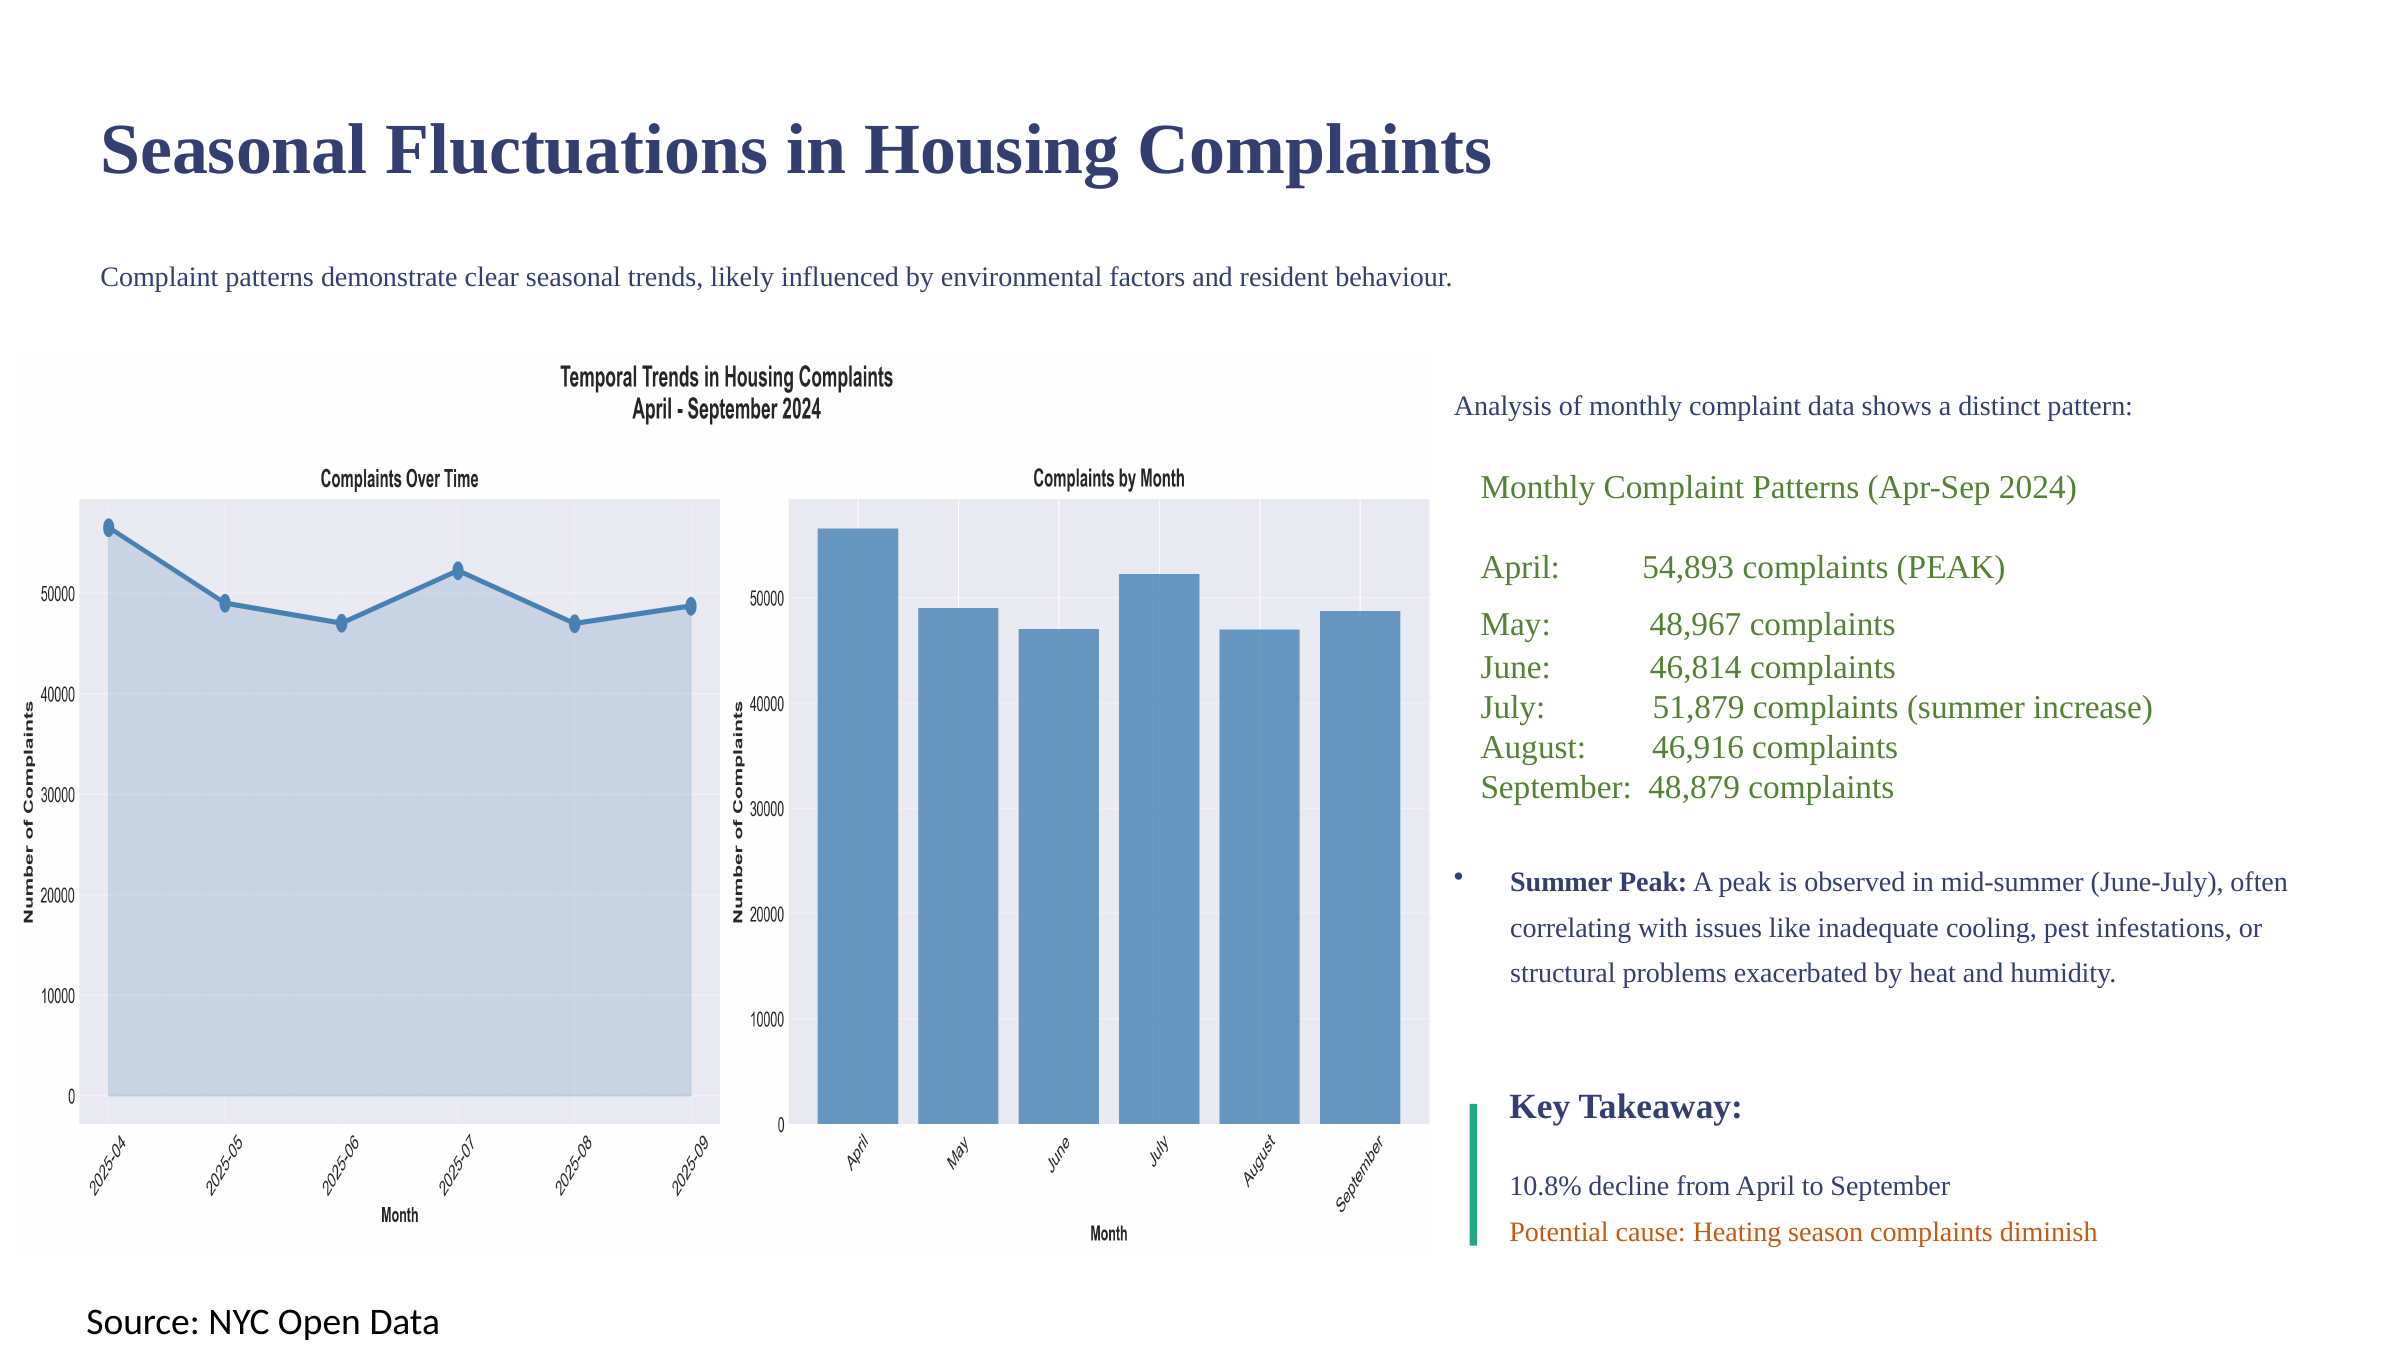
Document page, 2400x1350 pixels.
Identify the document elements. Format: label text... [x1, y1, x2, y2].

text_box Monthly Complaint Patterns (Apr-Sep 2024) April: 54,893 complaints (PEAK) May: 48,967 complaints June: 46,814 complaints July: 51,879 complaints (summer increase) August: 46,916 complaints September: 48,879 complaints [1465, 458, 2291, 813]
text_box Complaint patterns demonstrate clear seasonal trends, likely influenced by environmental factors and resident behaviour. [100, 246, 2298, 293]
text_box Seasonal Fluctuations in Housing Complaints [100, 97, 2169, 189]
text_box [1469, 1103, 1478, 1246]
text_box Summer Peak: A peak is observed in mid-summer (June-July), often correlating with issues like inadequate cooling, pest infestations, or structural problems exacerbated by heat and humidity. [1453, 851, 2291, 1037]
picture [15, 350, 1438, 1259]
text_box [1462, 423, 2299, 610]
text_box Key Takeaway: [1509, 1081, 1873, 1127]
text_box 10.8% decline from April to September Potential cause: Heating season complaints diminish [1509, 1155, 2303, 1295]
text_box Source: NYC Open Data [71, 1289, 1272, 1350]
text_box Analysis of monthly complaint data shows a distinct pattern: [1453, 375, 2291, 423]
